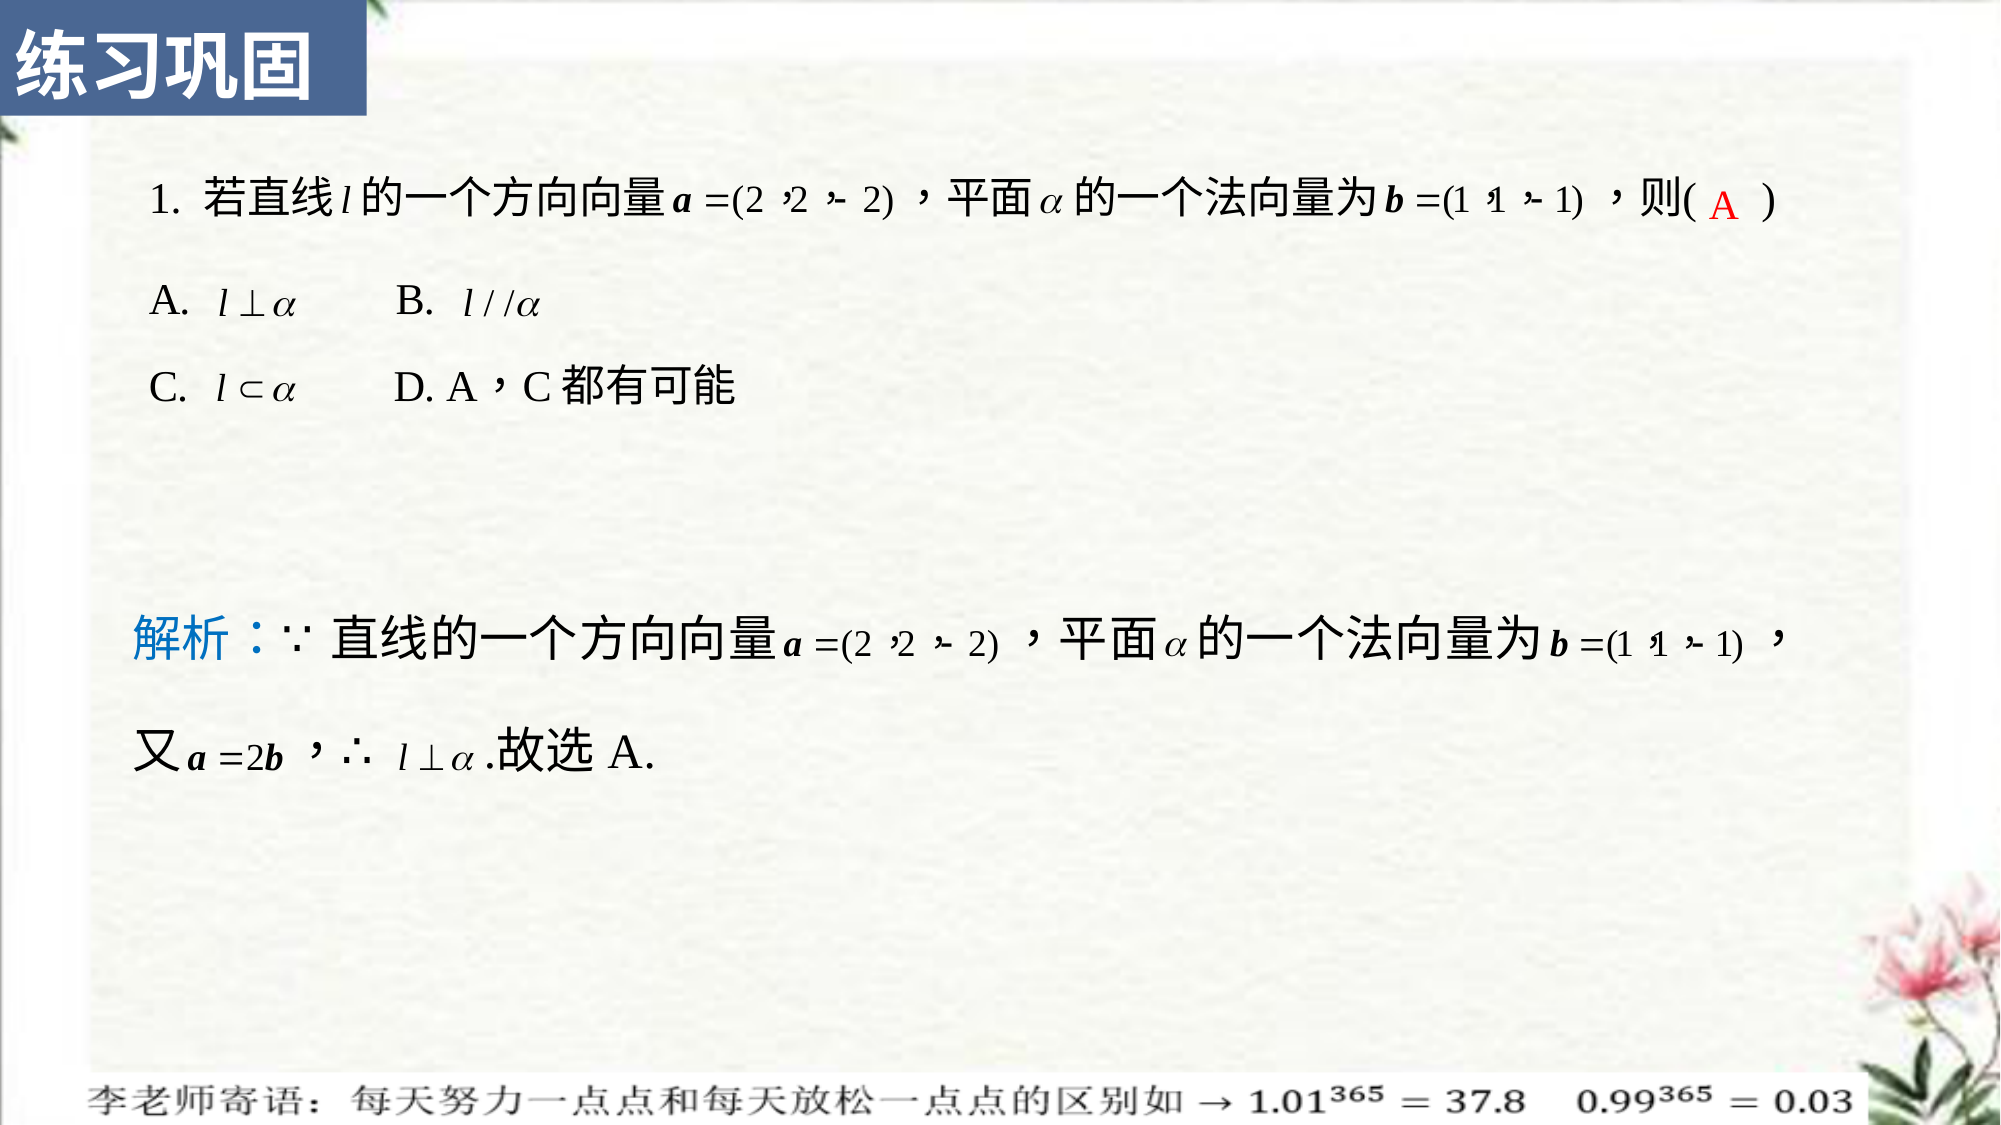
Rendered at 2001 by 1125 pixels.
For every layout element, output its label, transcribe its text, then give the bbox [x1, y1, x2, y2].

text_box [132, 583, 1838, 809]
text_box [148, 142, 1899, 516]
text_box 练习巩固 [0, 0, 367, 116]
picture [0, 0, 2001, 1125]
